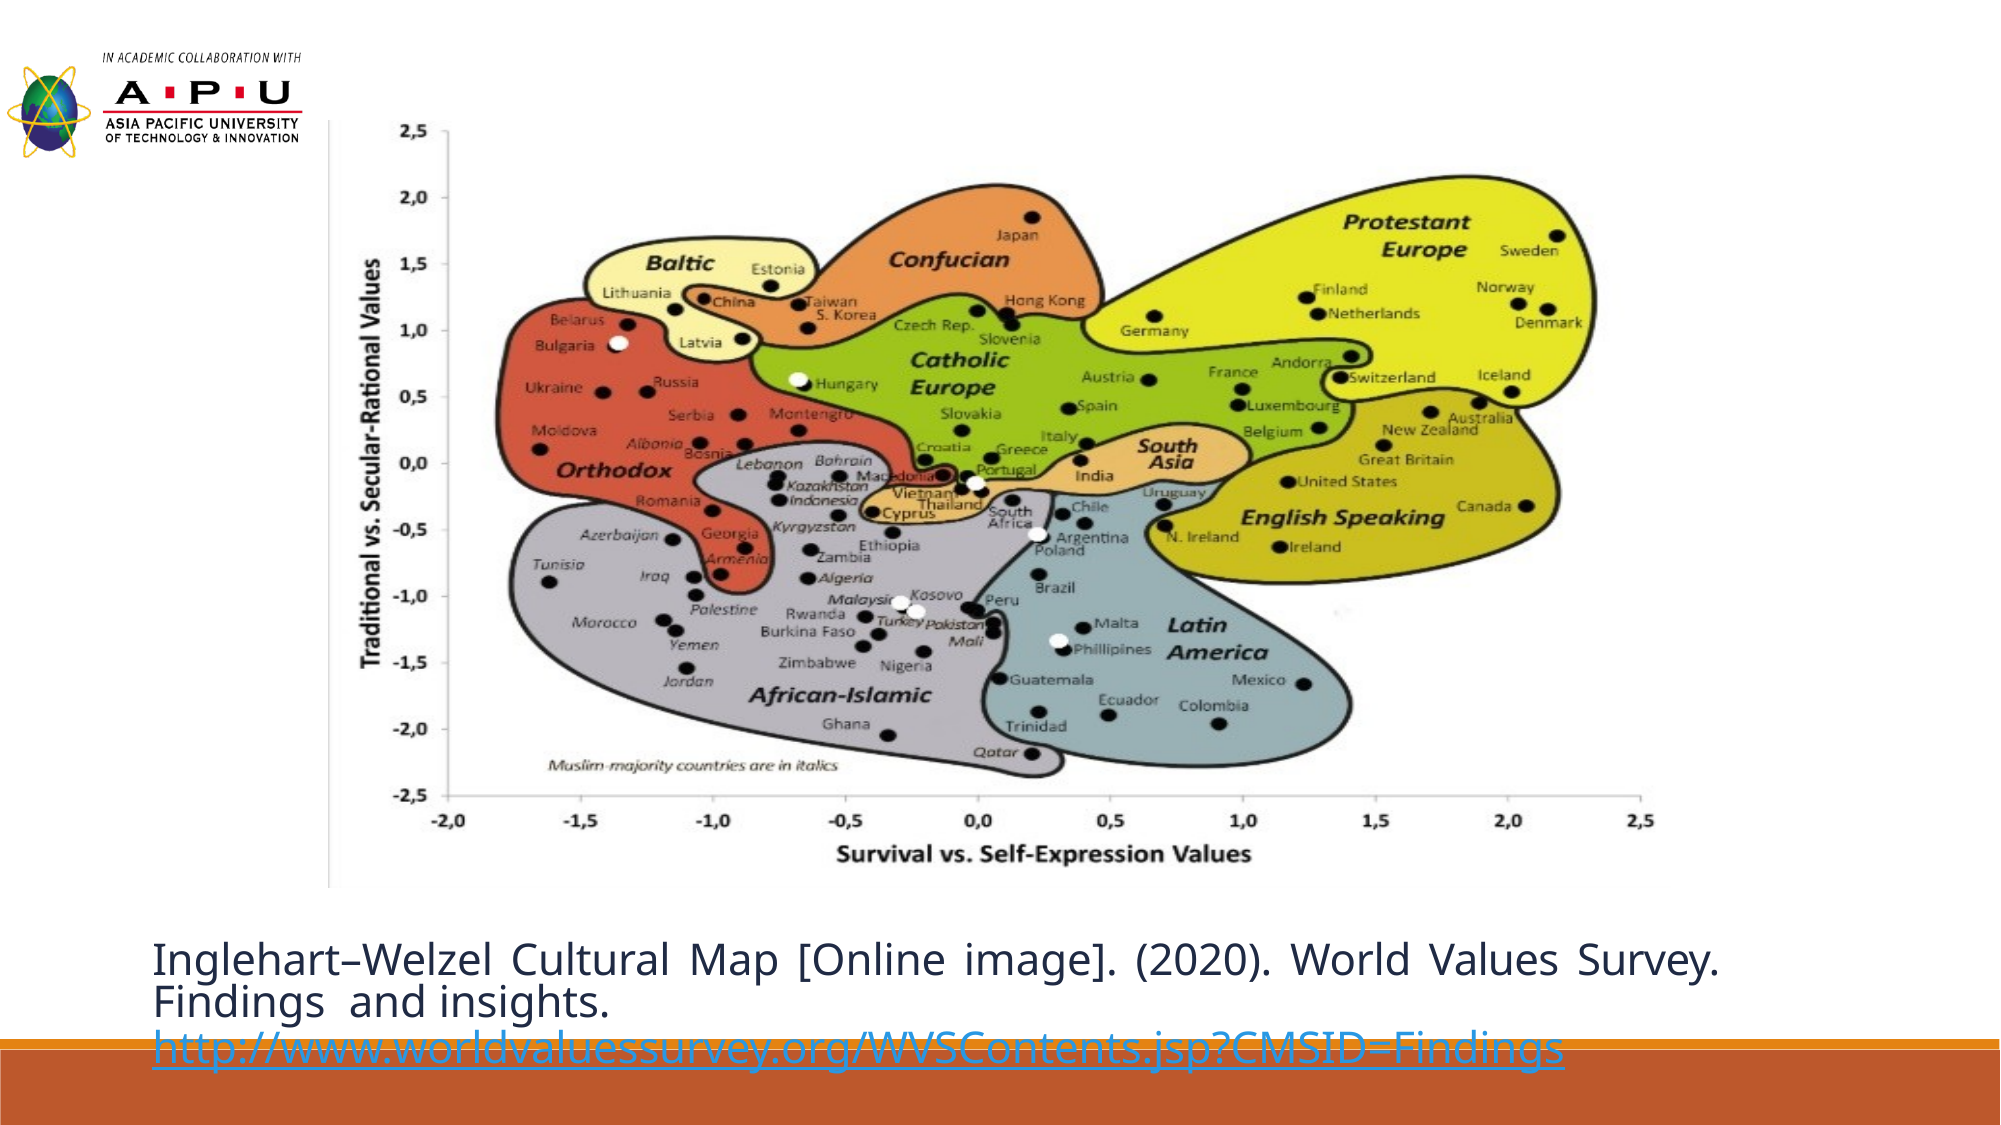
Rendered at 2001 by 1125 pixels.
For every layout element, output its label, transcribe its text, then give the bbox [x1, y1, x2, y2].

picture [328, 119, 1672, 889]
text_box Inglehart–Welzel Cultural Map [Online image]. (2020). World Values Survey. Findings and insights. http://www.worldvaluessurvey.org/WVSContents.jsp?CMSID=Findings [150, 929, 1850, 1074]
picture [0, 0, 316, 215]
